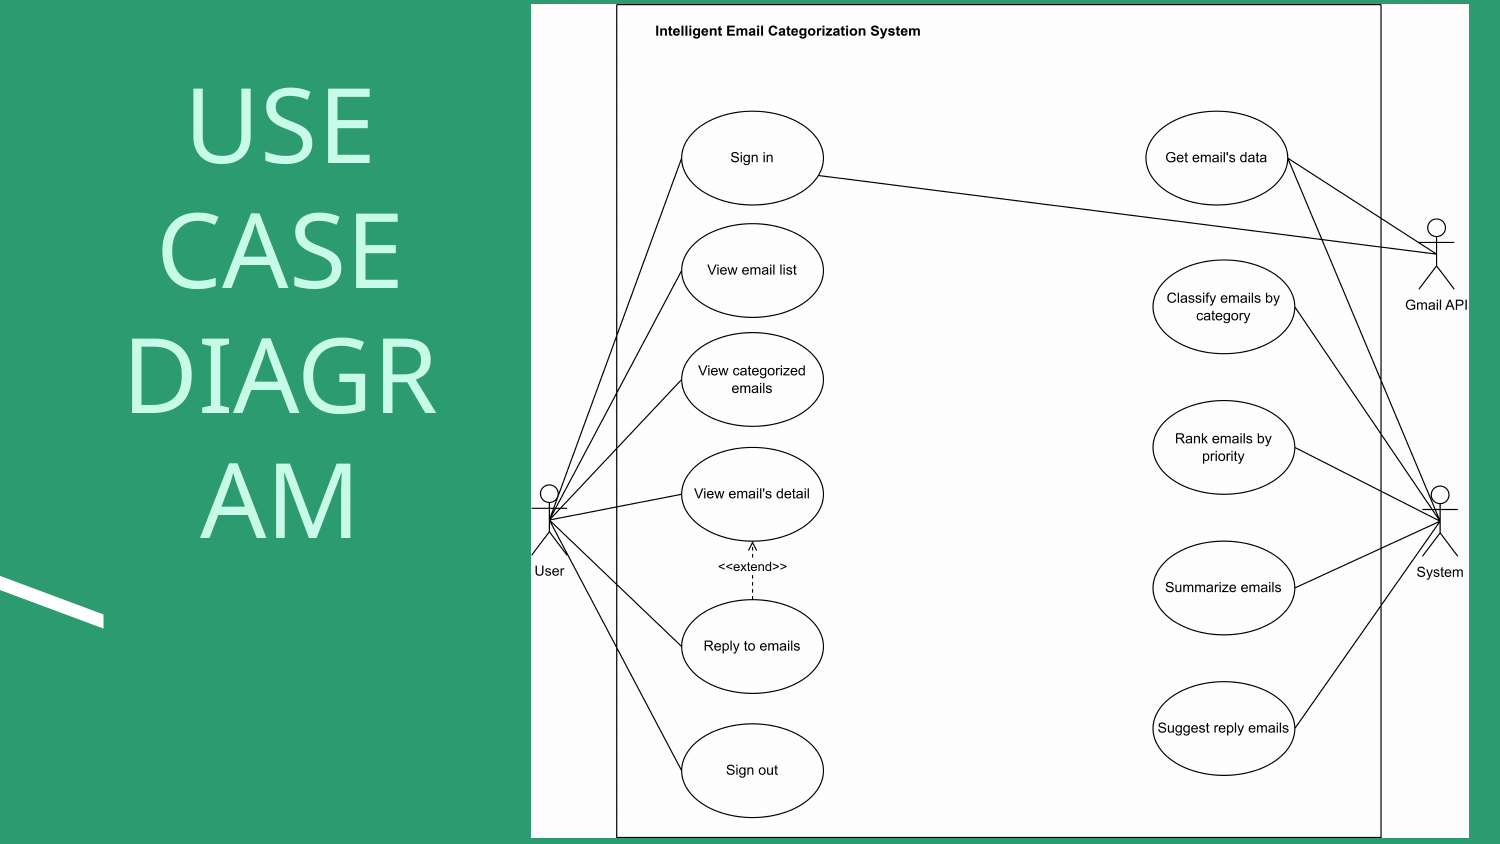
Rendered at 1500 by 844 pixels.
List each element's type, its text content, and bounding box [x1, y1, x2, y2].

picture [530, 4, 1469, 839]
title USE CASE DIAGRAM [84, 163, 477, 456]
